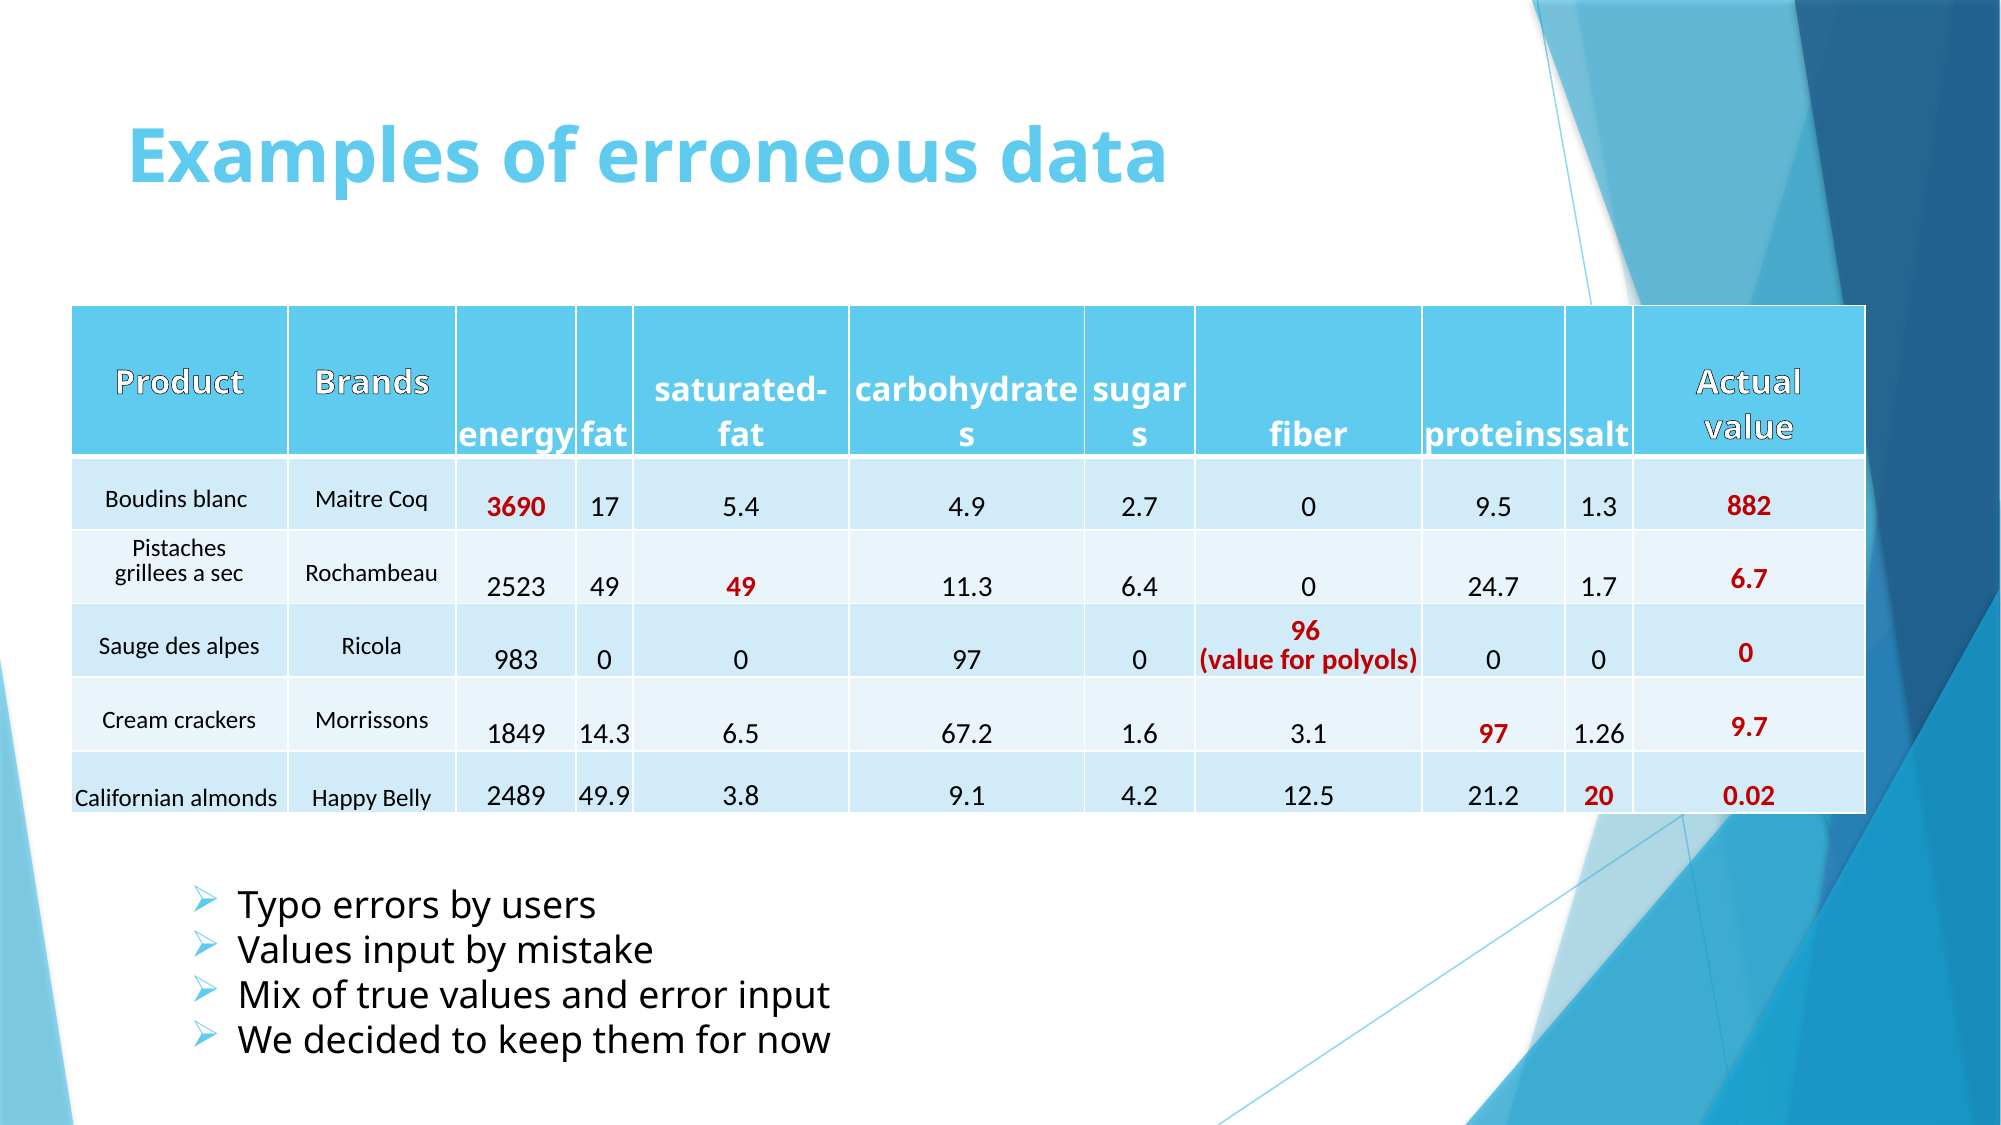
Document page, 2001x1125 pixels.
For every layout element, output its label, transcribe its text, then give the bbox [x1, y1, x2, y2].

table_cell 0 [1423, 604, 1564, 676]
table_cell 0 [1085, 604, 1194, 676]
table_header Brands [289, 306, 455, 454]
table_cell 96 (value for polyols) [1196, 604, 1421, 676]
table_cell Sauge des alpes [72, 604, 287, 676]
table_header Actual value [1634, 306, 1864, 454]
table_cell 0 [1634, 604, 1864, 676]
table_cell 21.2 [1423, 752, 1564, 812]
table_cell 49 [634, 531, 848, 603]
table_cell 0 [1566, 604, 1632, 676]
table_cell 1.6 [1085, 678, 1194, 750]
table_cell Cream crackers [72, 678, 287, 750]
table_header energy [457, 306, 575, 454]
table_cell 9.7 [1634, 678, 1864, 750]
table_cell 49 [577, 531, 632, 603]
table_cell 4.9 [850, 459, 1084, 529]
table_cell 3690 [457, 459, 575, 529]
table_cell Boudins blanc [72, 459, 287, 529]
table_cell Happy Belly [289, 752, 455, 812]
table_cell 20 [1566, 752, 1632, 812]
table_cell 0 [1196, 531, 1421, 603]
table_header Product [72, 306, 287, 454]
table_header proteins [1423, 306, 1564, 454]
table_cell 4.2 [1085, 752, 1194, 812]
table_cell 2489 [457, 752, 575, 812]
table_cell Maitre Coq [289, 459, 455, 529]
table_cell 6.4 [1085, 531, 1194, 603]
table_cell 882 [1634, 459, 1864, 529]
table_cell Pistaches grillees a sec [72, 531, 287, 603]
text_box Typo errors by users Values input by mistake Mix of true values and error input We decided to keep them for now [175, 873, 847, 1069]
table_cell Californian almonds [72, 752, 287, 812]
table_cell 49.9 [577, 752, 632, 812]
table_cell 97 [850, 604, 1084, 676]
table_header salt [1566, 306, 1632, 454]
table_cell 6.7 [1634, 531, 1864, 603]
table_cell Morrissons [289, 678, 455, 750]
table_cell 17 [577, 459, 632, 529]
table_cell 12.5 [1196, 752, 1421, 812]
table_cell 0.02 [1634, 752, 1864, 812]
table_cell 5.4 [634, 459, 848, 529]
table_cell Rochambeau [289, 531, 455, 603]
table_cell 3.8 [634, 752, 848, 812]
table_cell 3.1 [1196, 678, 1421, 750]
table_header fat [577, 306, 632, 454]
table_cell 0 [1196, 459, 1421, 529]
table_cell 6.5 [634, 678, 848, 750]
title Examples of erroneous data [111, 99, 1522, 218]
table_cell 1849 [457, 678, 575, 750]
table_cell 983 [457, 604, 575, 676]
table_cell 2.7 [1085, 459, 1194, 529]
table_cell 0 [577, 604, 632, 676]
table_cell 67.2 [850, 678, 1084, 750]
table_cell 9.1 [850, 752, 1084, 812]
table_header saturated-fat [634, 306, 848, 454]
table_cell 0 [634, 604, 848, 676]
table_cell 1.26 [1566, 678, 1632, 750]
table_cell 24.7 [1423, 531, 1564, 603]
table_cell 2523 [457, 531, 575, 603]
table_cell 14.3 [577, 678, 632, 750]
table_header fiber [1196, 306, 1421, 454]
table_header carbohydrates [850, 306, 1084, 454]
table_cell Ricola [289, 604, 455, 676]
table_header sugars [1085, 306, 1194, 454]
table_cell 1.7 [1566, 531, 1632, 603]
table_cell 9.5 [1423, 459, 1564, 529]
table_cell 11.3 [850, 531, 1084, 603]
table_cell 1.3 [1566, 459, 1632, 529]
table_cell 97 [1423, 678, 1564, 750]
